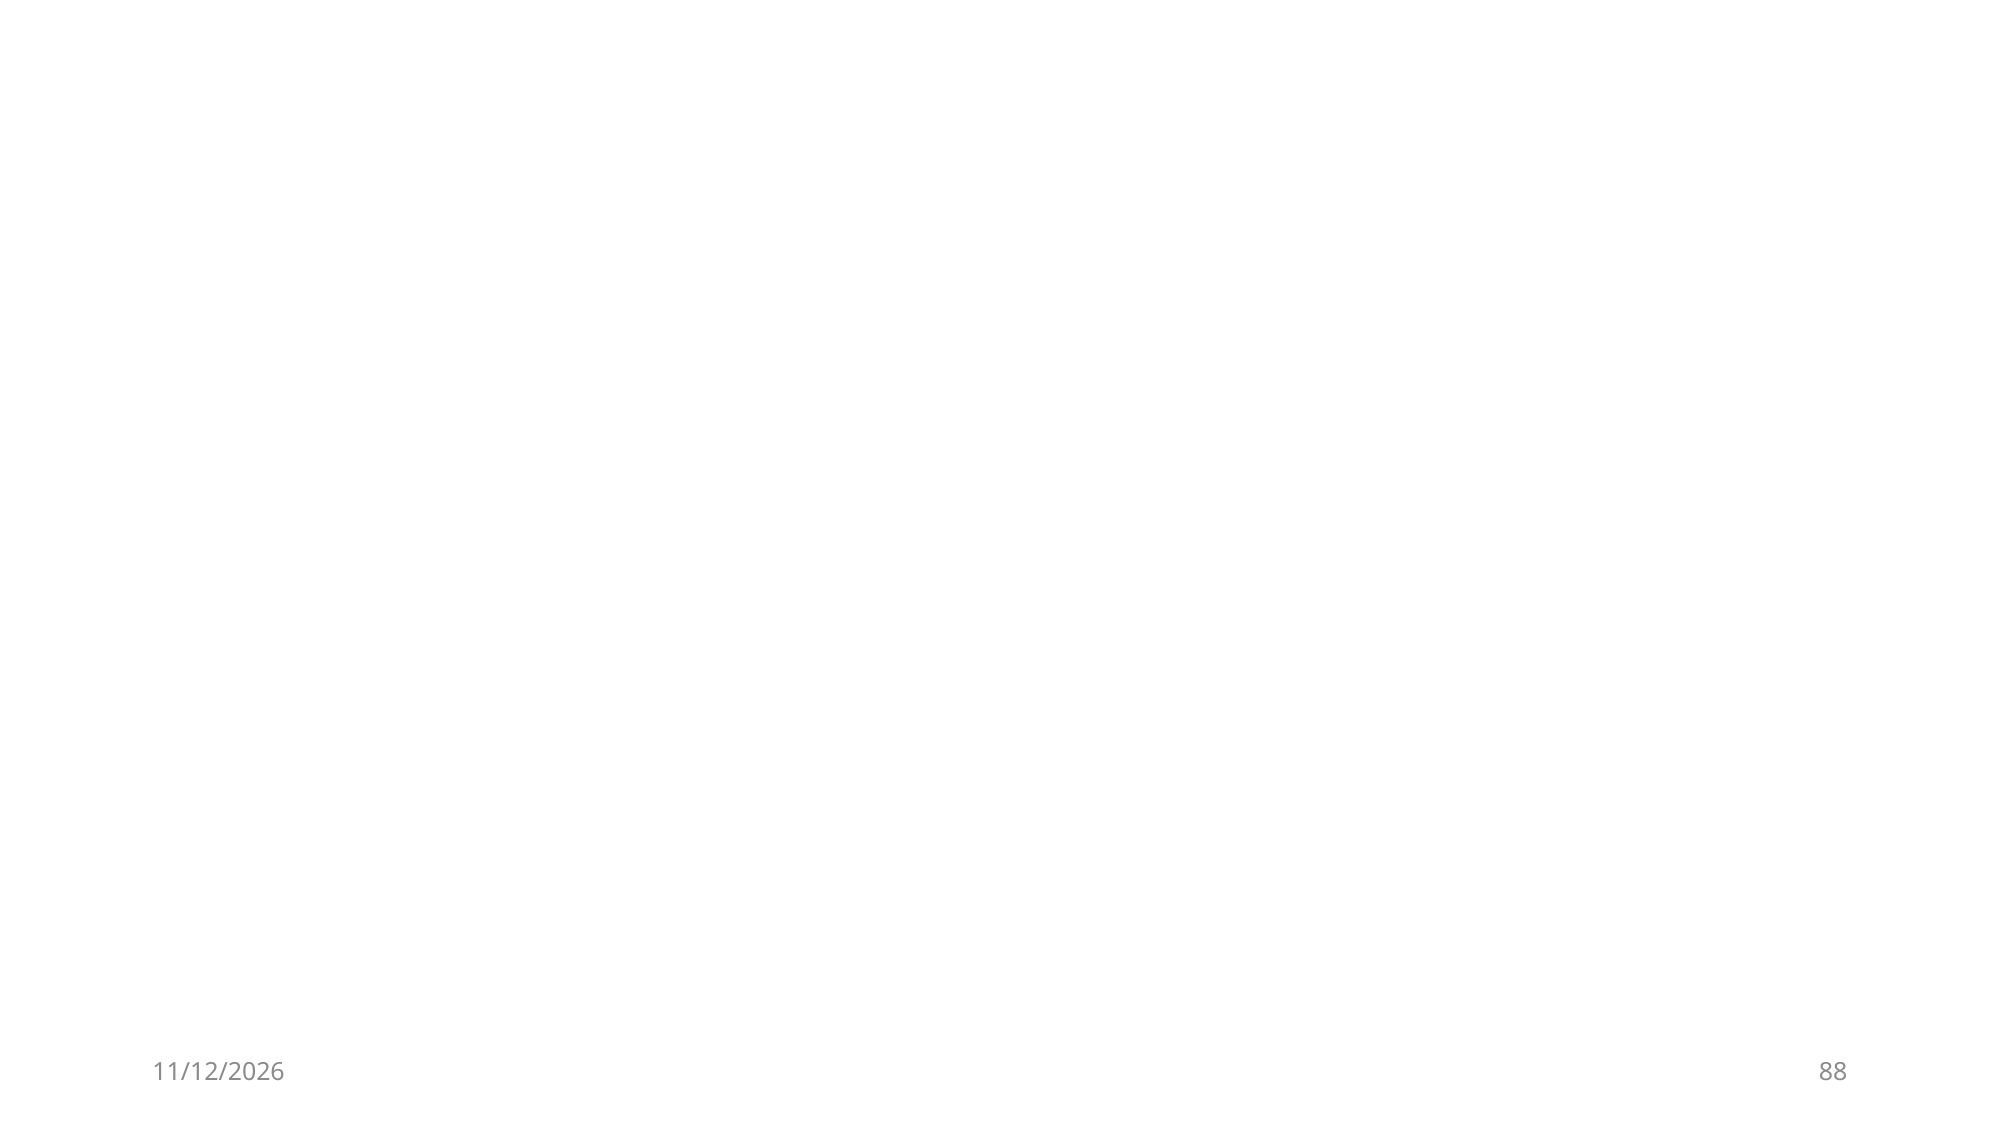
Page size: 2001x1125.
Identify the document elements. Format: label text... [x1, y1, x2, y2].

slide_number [137, 1042, 588, 1103]
slide_number 88 [1412, 1042, 1863, 1103]
